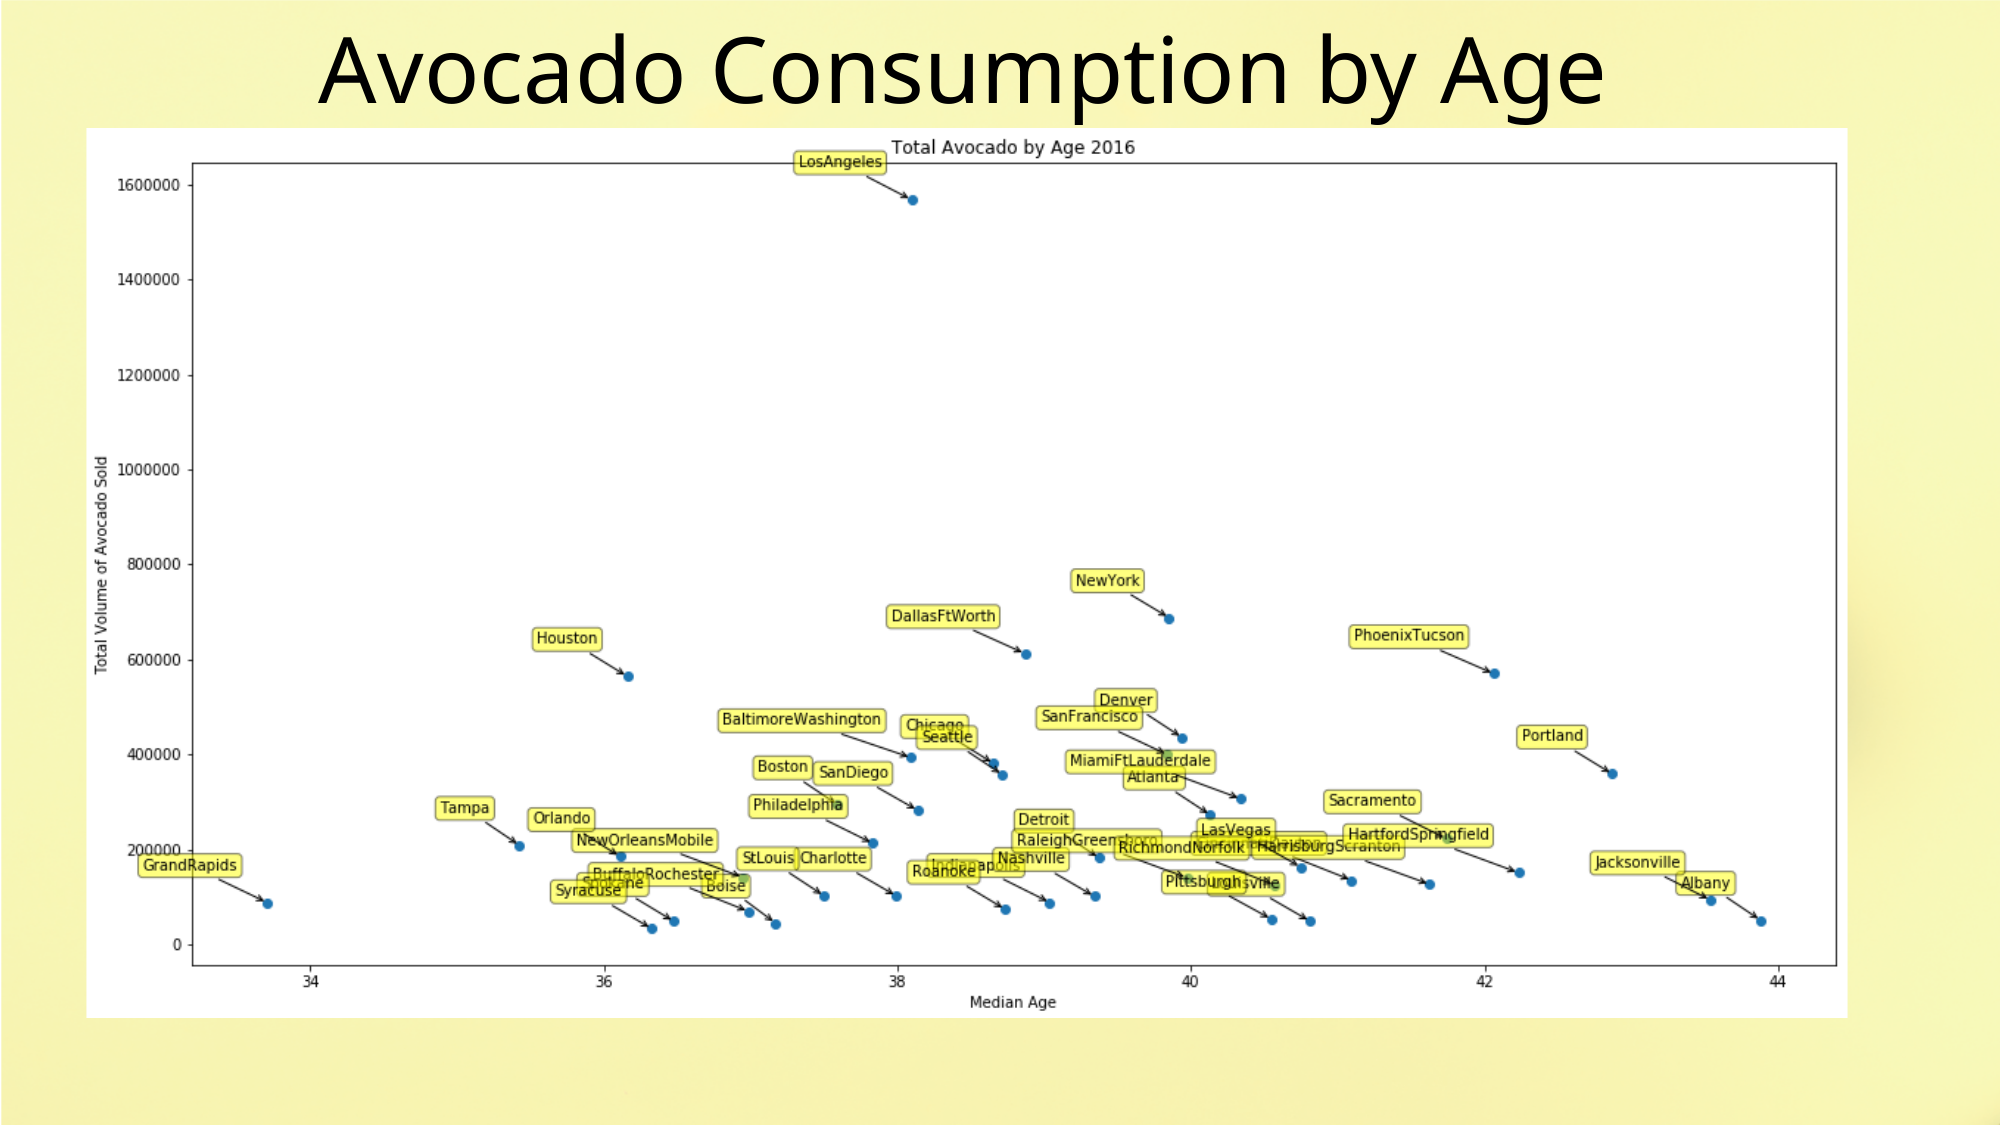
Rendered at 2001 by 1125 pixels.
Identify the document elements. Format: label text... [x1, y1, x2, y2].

picture [86, 128, 1848, 1018]
text_box Avocado Consumption by Age [18, 17, 1910, 228]
